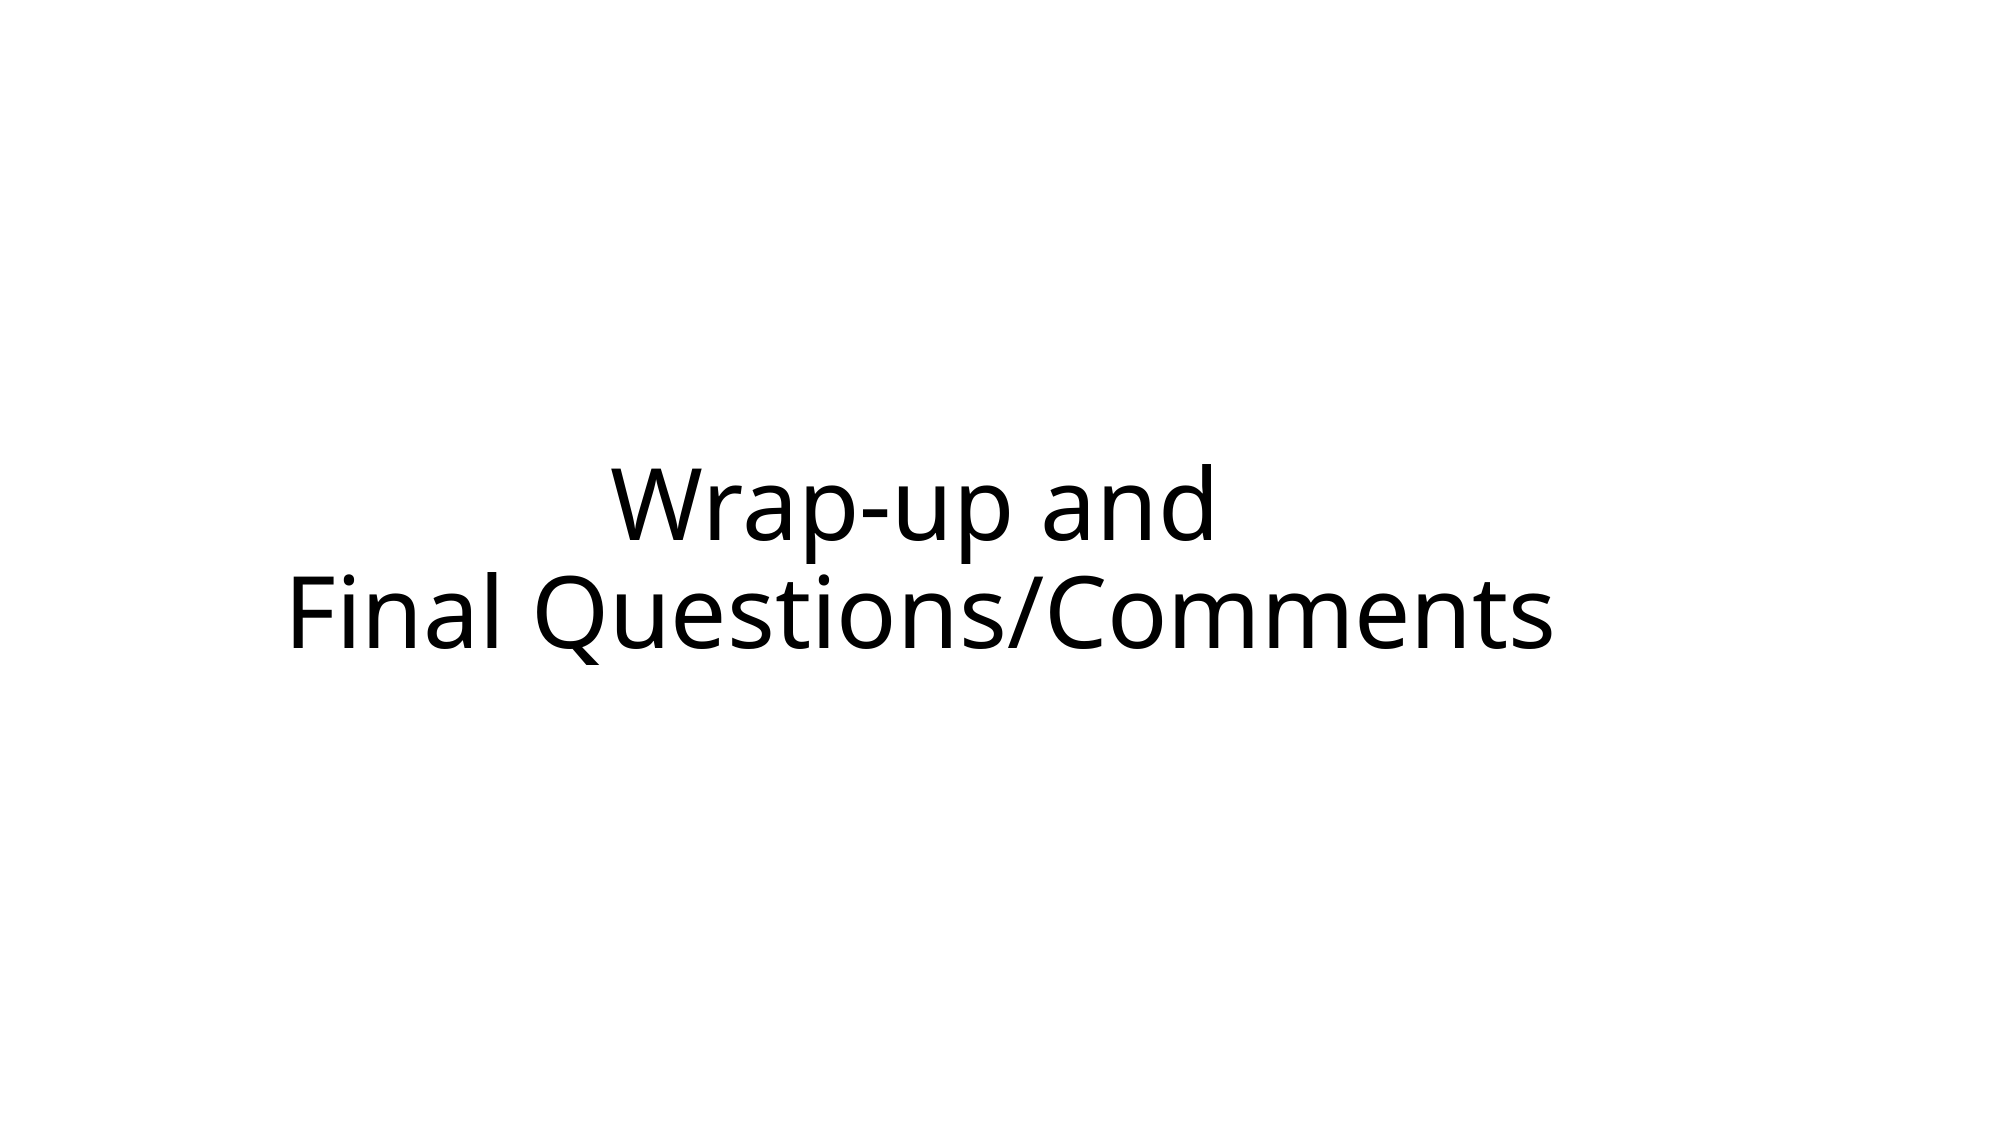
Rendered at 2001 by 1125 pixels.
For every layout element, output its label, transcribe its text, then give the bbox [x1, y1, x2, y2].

title Wrap-up and Final Questions/Comments [107, 496, 1750, 629]
